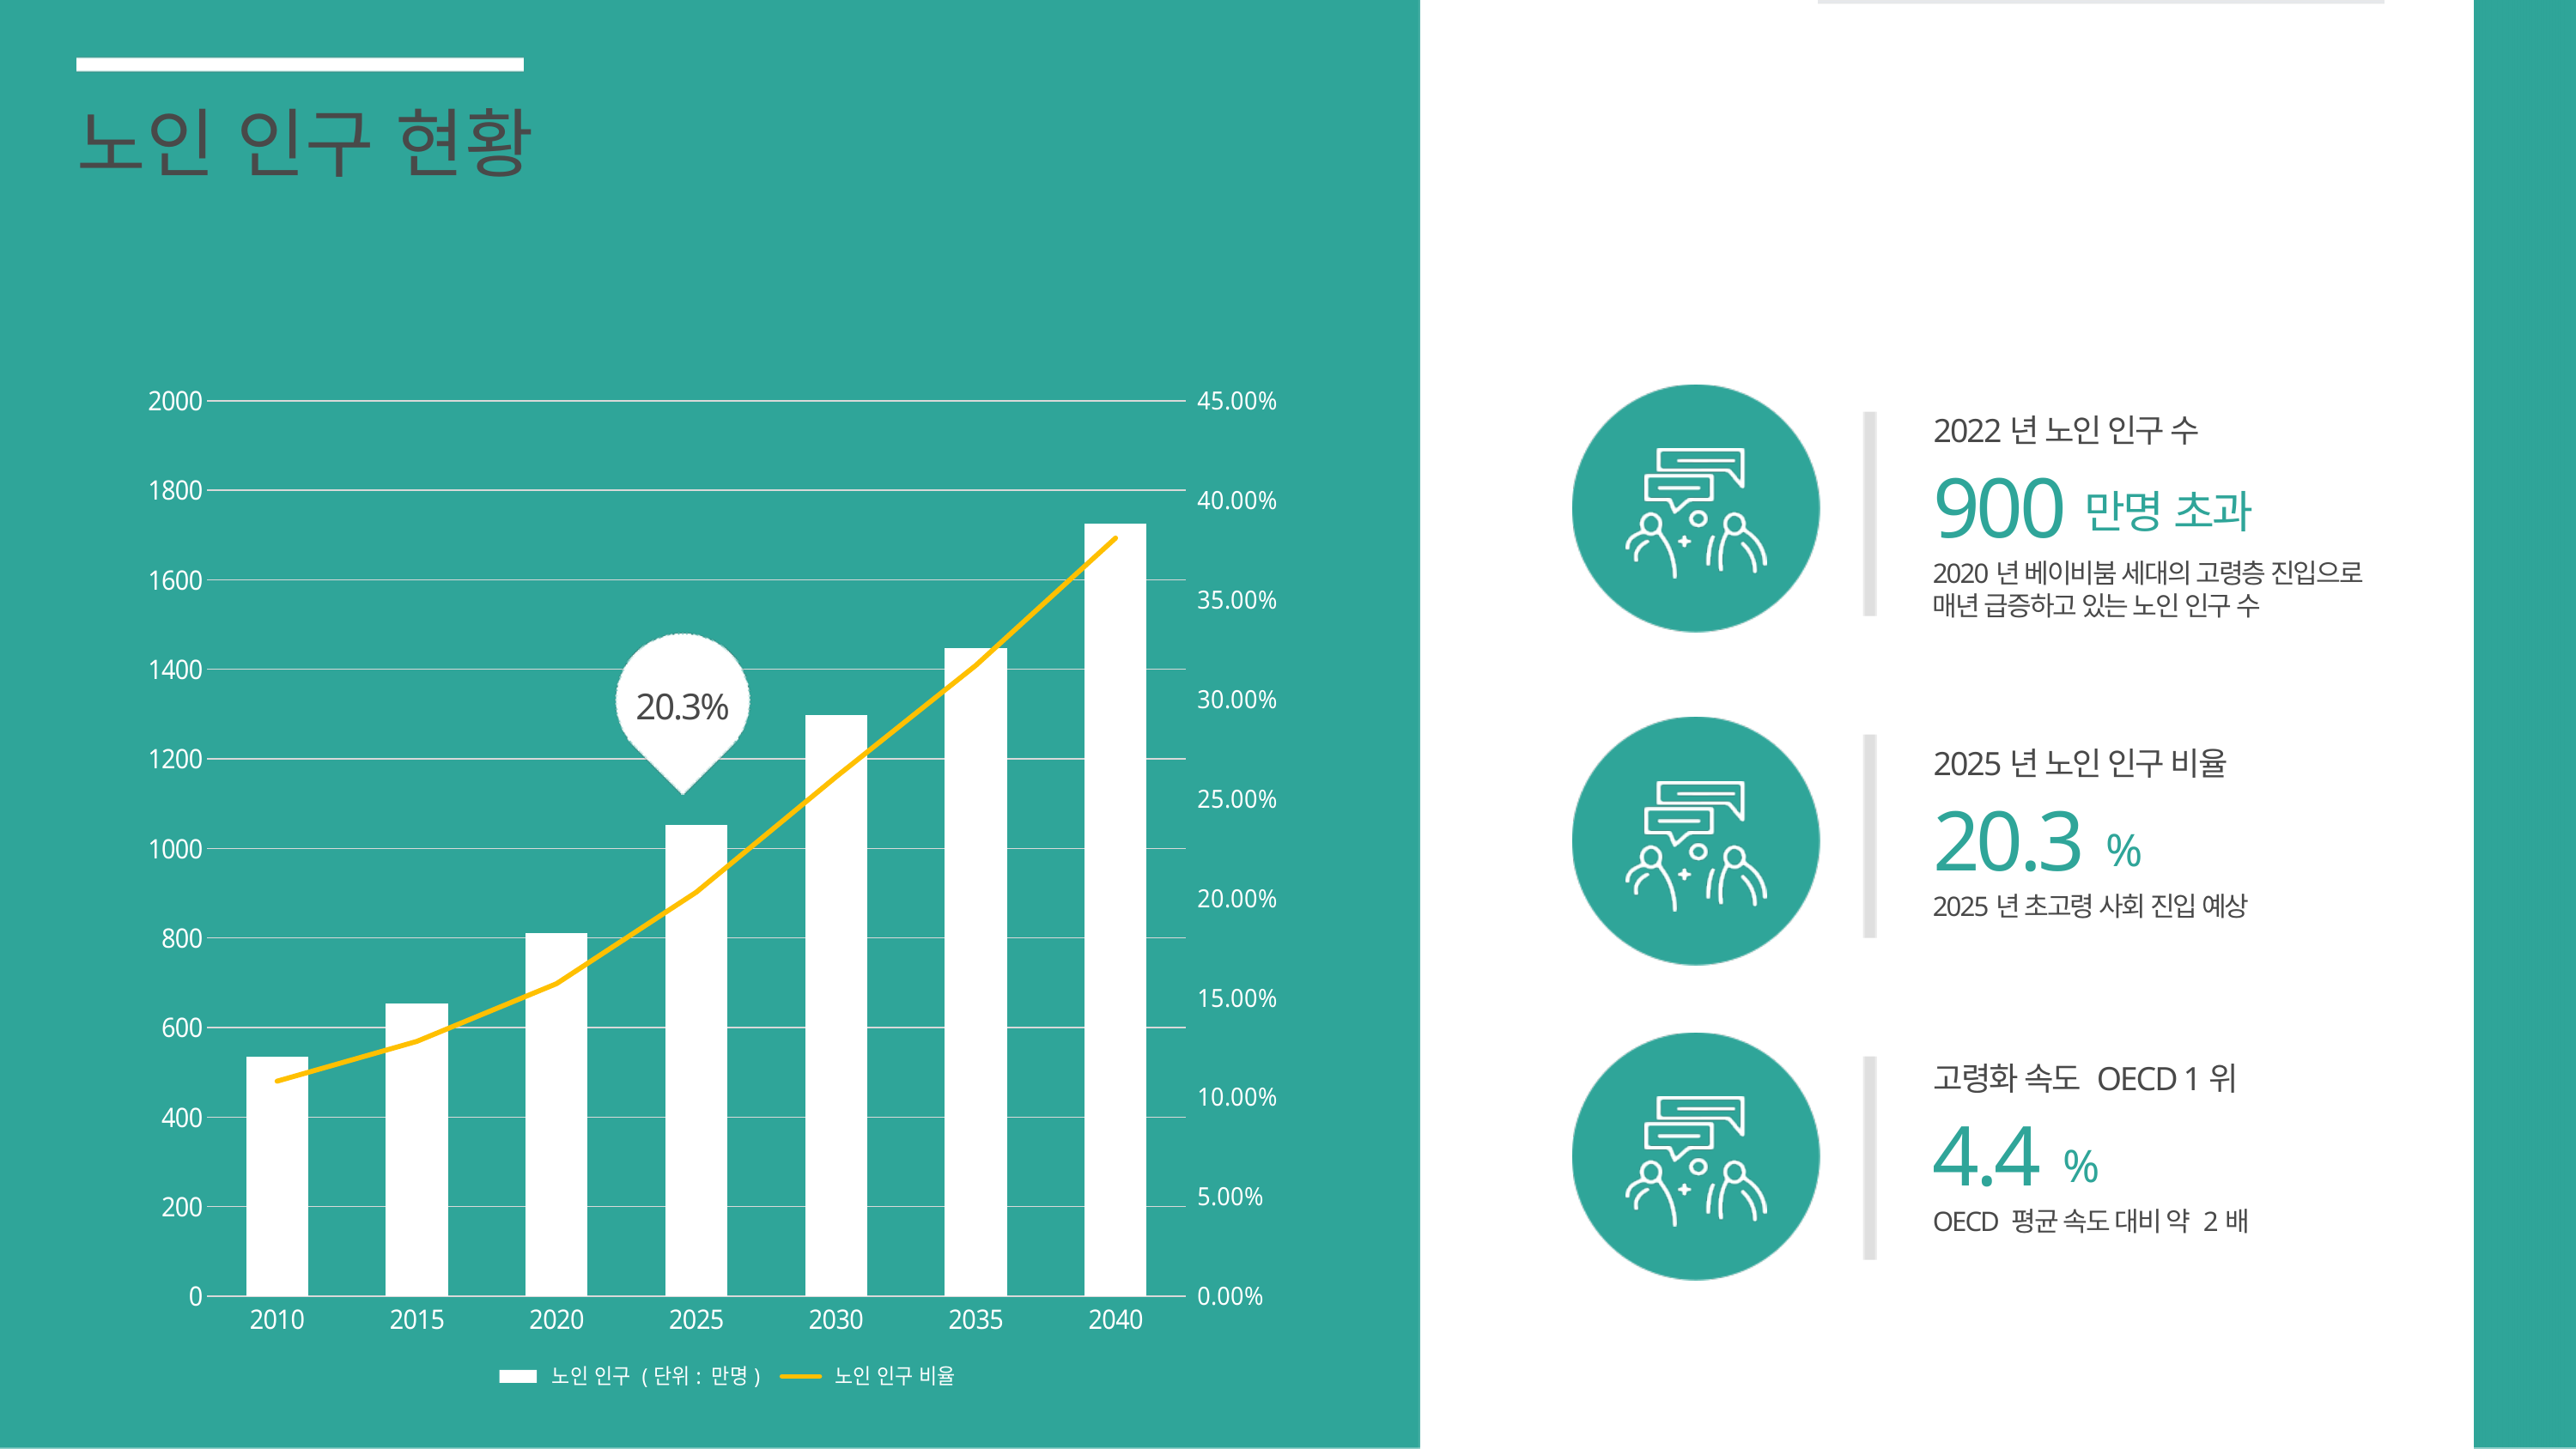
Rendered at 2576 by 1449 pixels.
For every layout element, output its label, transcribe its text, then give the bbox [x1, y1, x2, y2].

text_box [1571, 717, 1820, 966]
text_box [0, 0, 1420, 1449]
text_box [1625, 448, 1767, 579]
chart [119, 378, 1279, 1398]
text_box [1818, 0, 2385, 5]
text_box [76, 37, 524, 93]
text_box 4.4 [1920, 1104, 2275, 1197]
text_box 20.3 [1920, 789, 2154, 882]
text_box 2020년 베이비붐 세대의 고령층 진입으로 매년 급증하고 있는 노인 인구 수 [1920, 549, 2470, 627]
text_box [2474, 0, 2576, 1449]
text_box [1625, 781, 1767, 912]
text_box 900 [1920, 456, 2154, 549]
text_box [1625, 1096, 1767, 1227]
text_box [614, 633, 752, 767]
text_box % [2050, 1131, 2240, 1197]
text_box 고령화 속도 OECD 1위 [1920, 1052, 2379, 1104]
text_box 2022년 노인 인구 수 [1920, 403, 2379, 456]
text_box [1571, 385, 1820, 634]
text_box 만명 초과 [2071, 477, 2275, 544]
text_box % [2093, 815, 2283, 882]
text_box 2025년 노인 인구 비율 [1920, 737, 2379, 789]
text_box 2025년 초고령 사회 진입 예상 [1920, 882, 2470, 928]
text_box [1571, 1033, 1820, 1282]
text_box OECD 평균 속도 대비 약 2배 [1920, 1197, 2470, 1244]
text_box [1845, 411, 1894, 1260]
